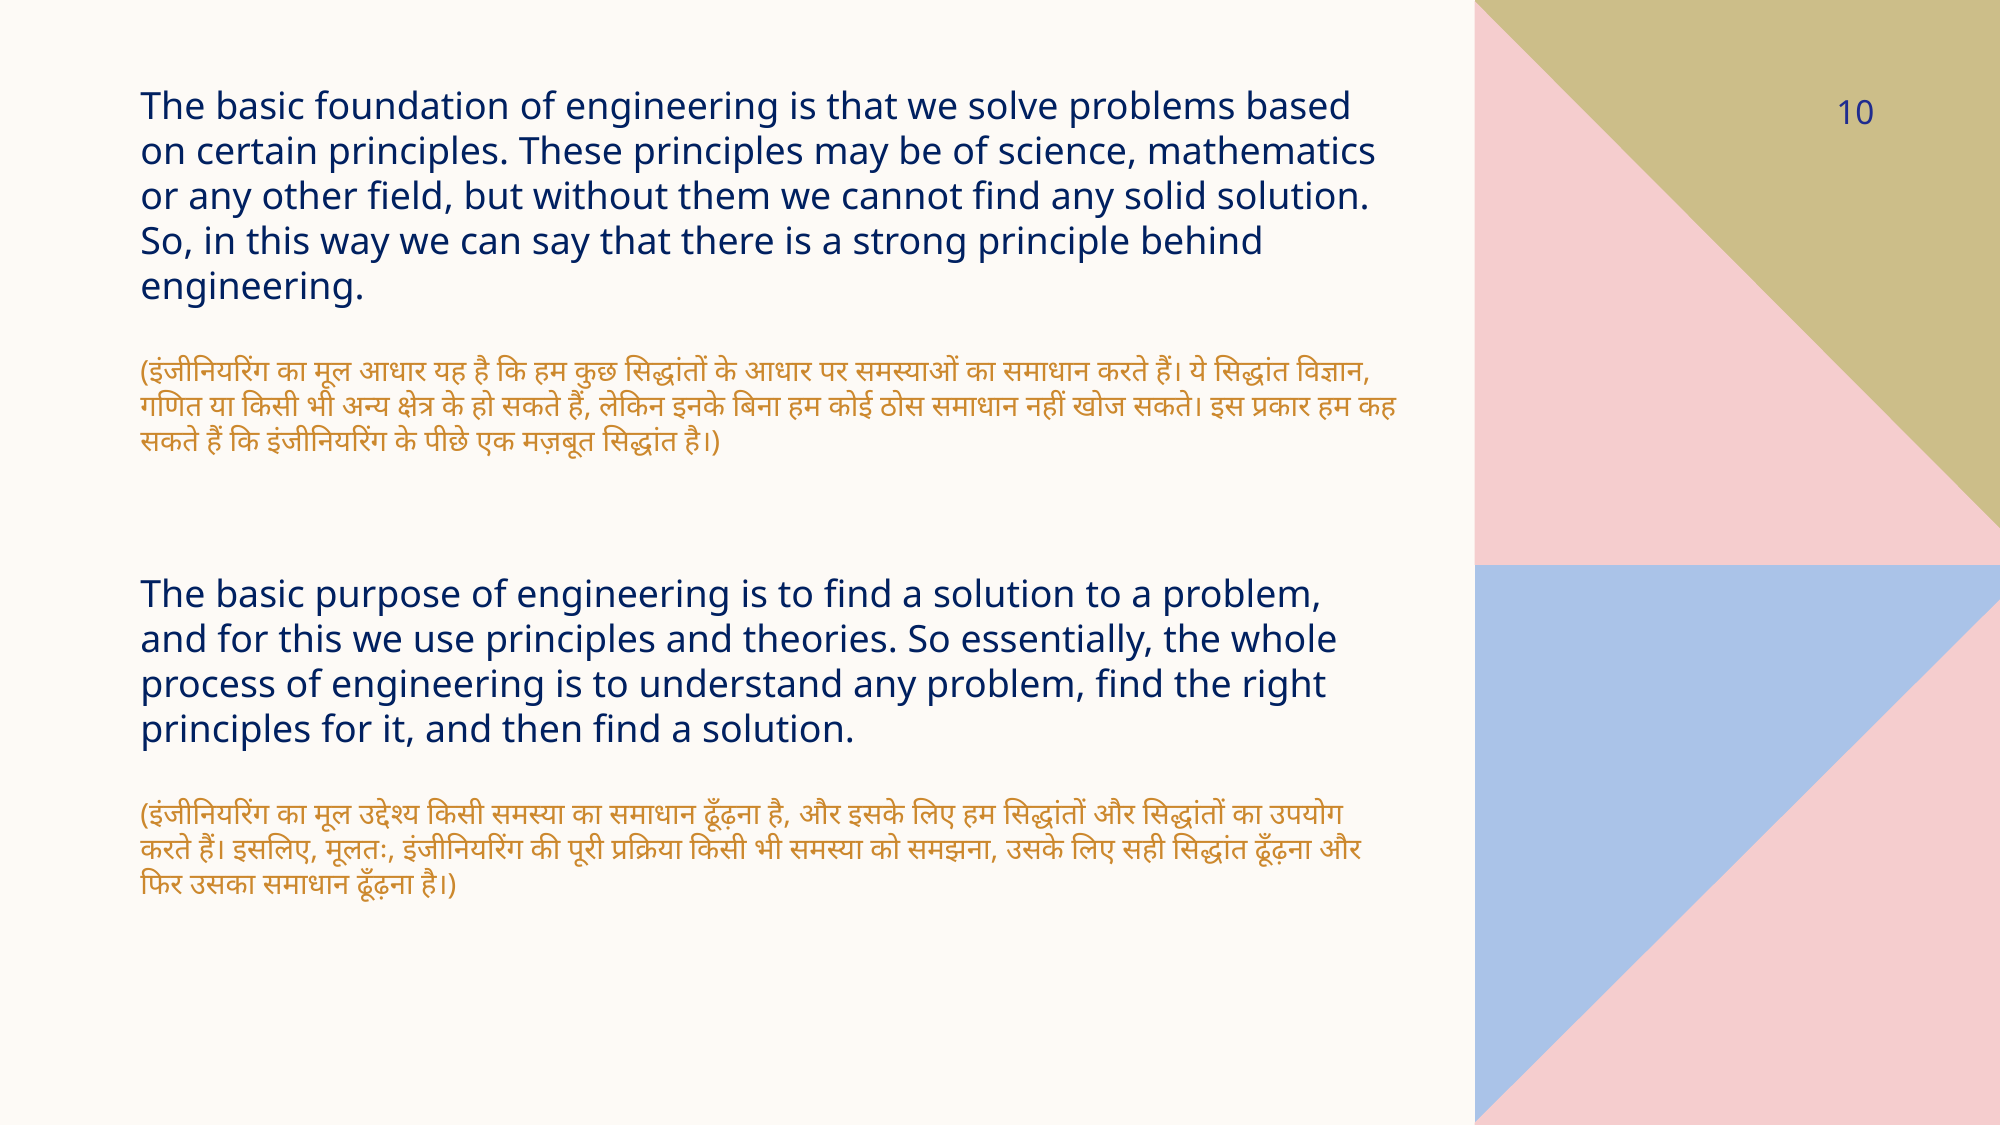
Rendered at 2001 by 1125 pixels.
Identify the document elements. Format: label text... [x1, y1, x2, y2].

text_box The basic foundation of engineering is that we solve problems based on certain principles. These principles may be of science, mathematics or any other field, but without them we cannot find any solid solution. So, in this way we can say that there is a strong principle behind engineering. (इंजीनियरिंग का मूल आधार यह है कि हम कुछ सिद्धांतों के आधार पर समस्याओं का समाधान करते हैं। ये सिद्धांत विज्ञान, गणित या किसी भी अन्य क्षेत्र के हो सकते हैं, लेकिन इनके बिना हम कोई ठोस समाधान नहीं खोज सकते। इस प्रकार हम कह सकते हैं कि इंजीनियरिंग के पीछे एक मज़बूत सिद्धांत है।) [125, 74, 1419, 465]
slide_number 10 [1712, 75, 1875, 153]
text_box The basic purpose of engineering is to find a solution to a problem, and for this we use principles and theories. So essentially, the whole process of engineering is to understand any problem, find the right principles for it, and then find a solution. (इंजीनियरिंग का मूल उद्देश्य किसी समस्या का समाधान ढूँढ़ना है, और इसके लिए हम सिद्धांतों और सिद्धांतों का उपयोग करते हैं। इसलिए, मूलतः, इंजीनियरिंग की पूरी प्रक्रिया किसी भी समस्या को समझना, उसके लिए सही सिद्धांत ढूँढ़ना और फिर उसका समाधान ढूँढ़ना है।) [125, 563, 1398, 908]
